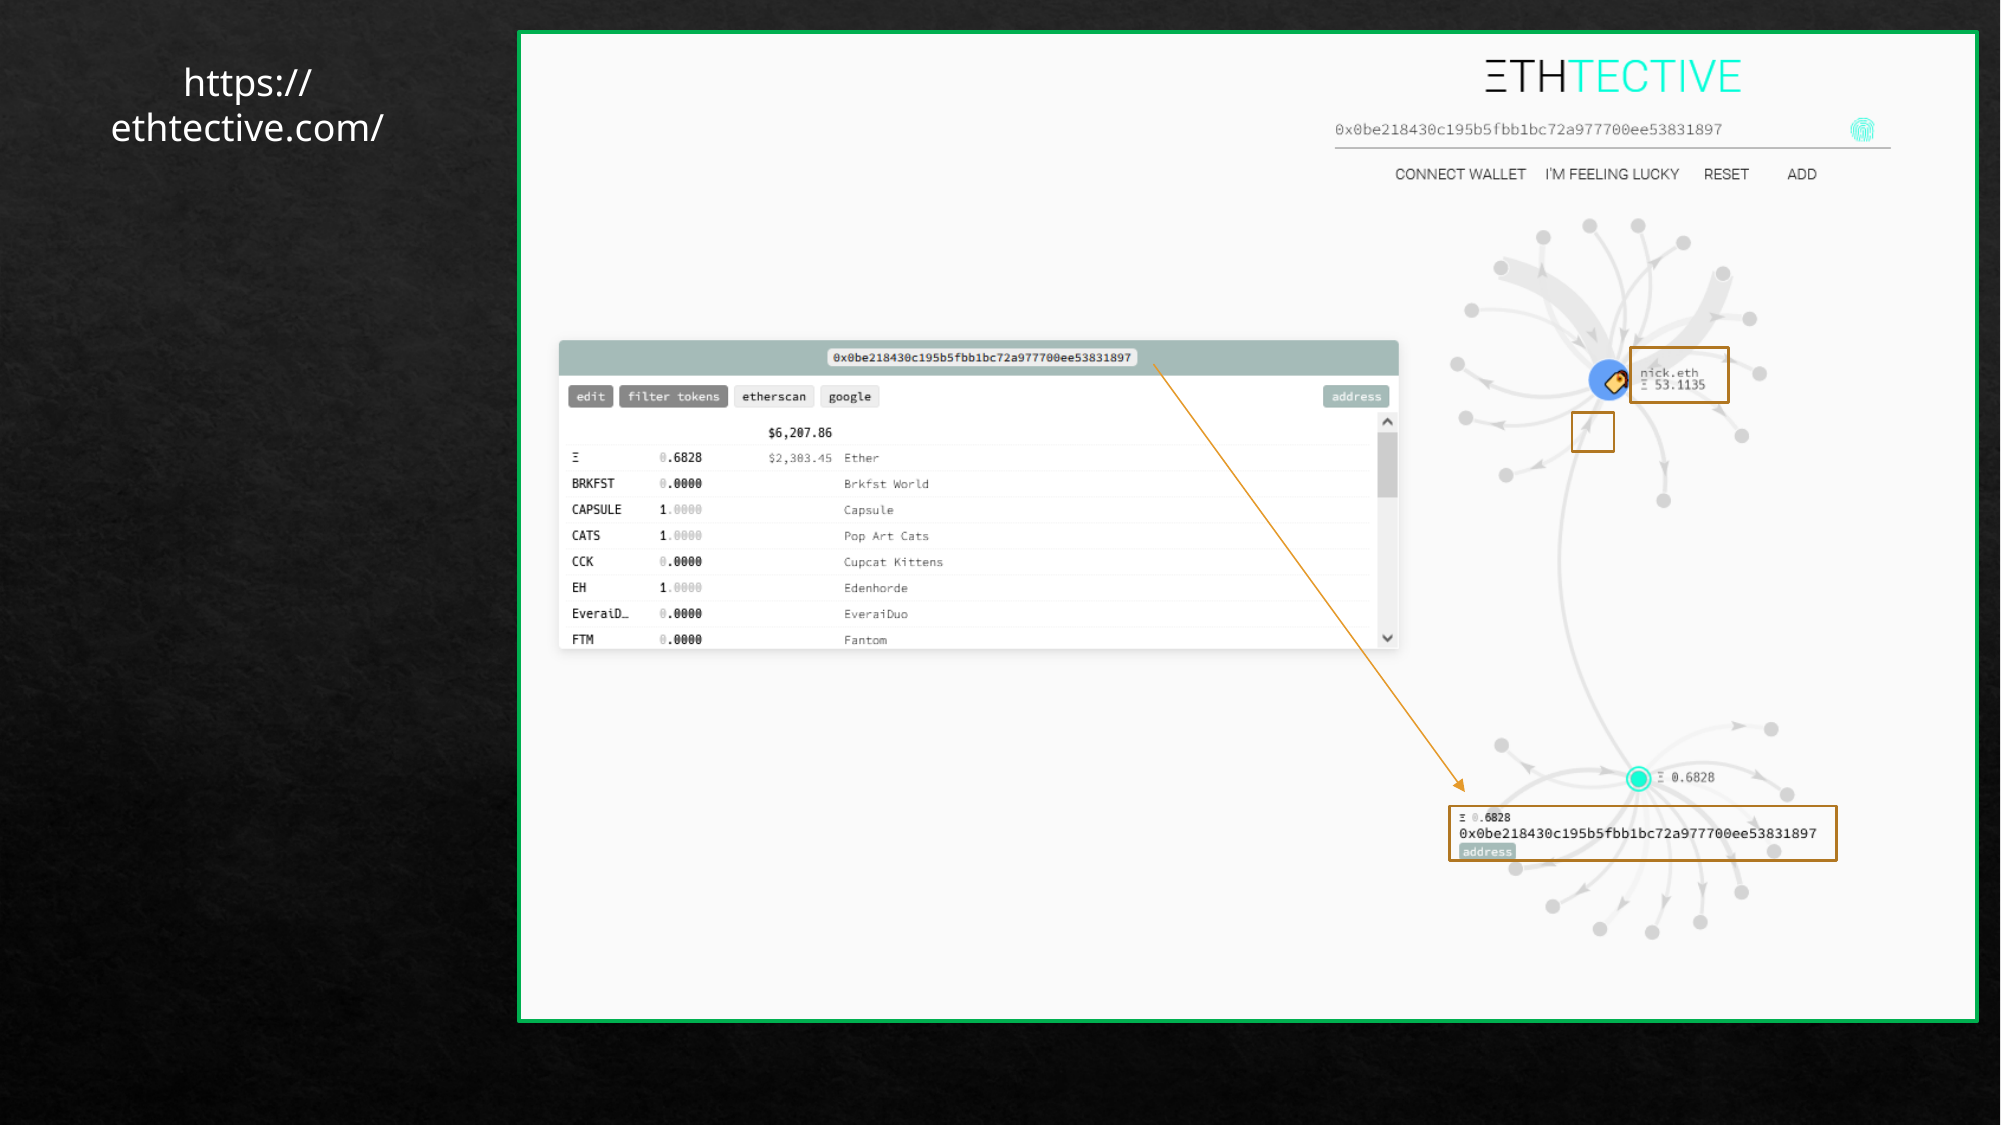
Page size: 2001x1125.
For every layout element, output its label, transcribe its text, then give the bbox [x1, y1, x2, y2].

text_box https://ethtective.com/ [42, 51, 454, 157]
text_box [1153, 364, 1466, 793]
picture [520, 34, 1976, 1020]
